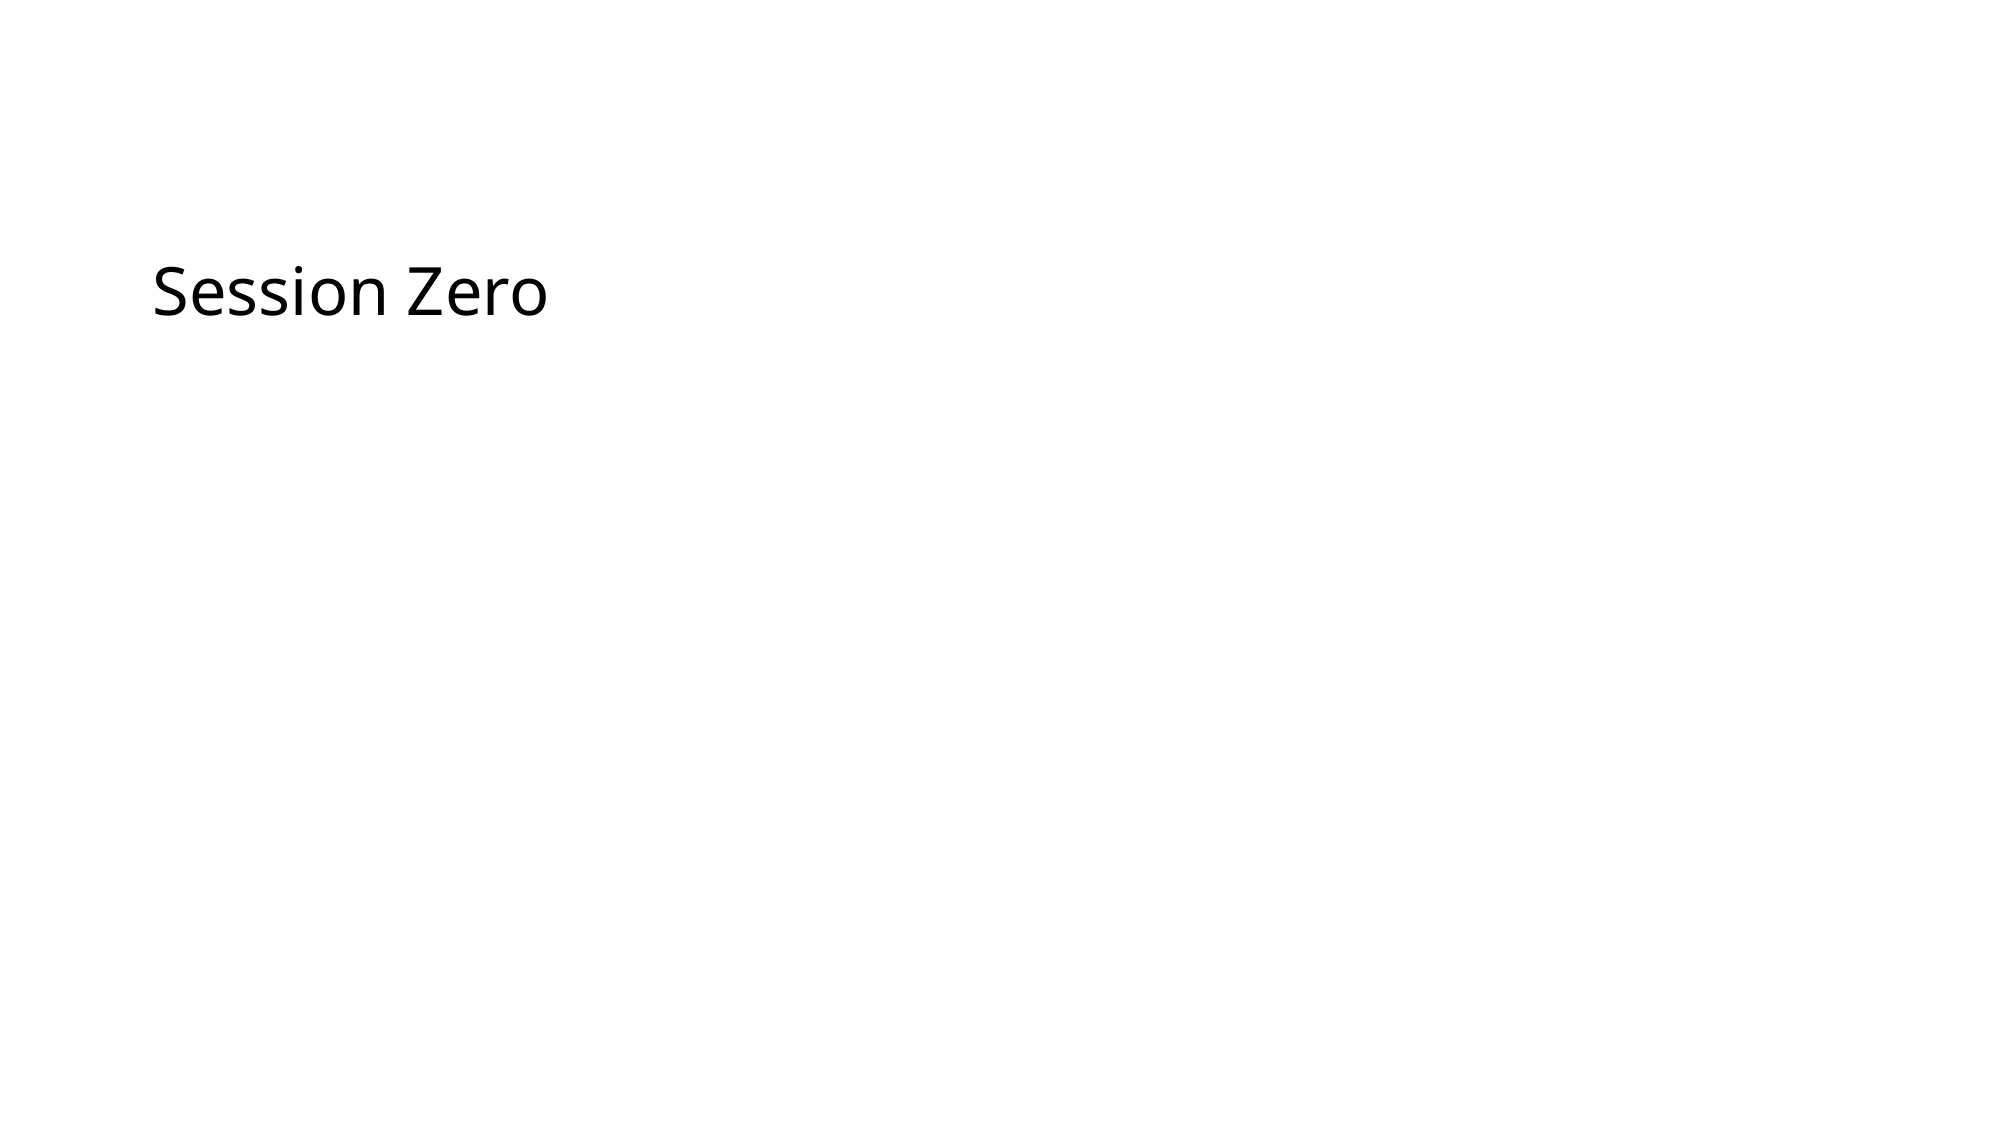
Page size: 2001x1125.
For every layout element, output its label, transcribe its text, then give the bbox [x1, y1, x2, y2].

title Session Zero [137, 75, 783, 338]
